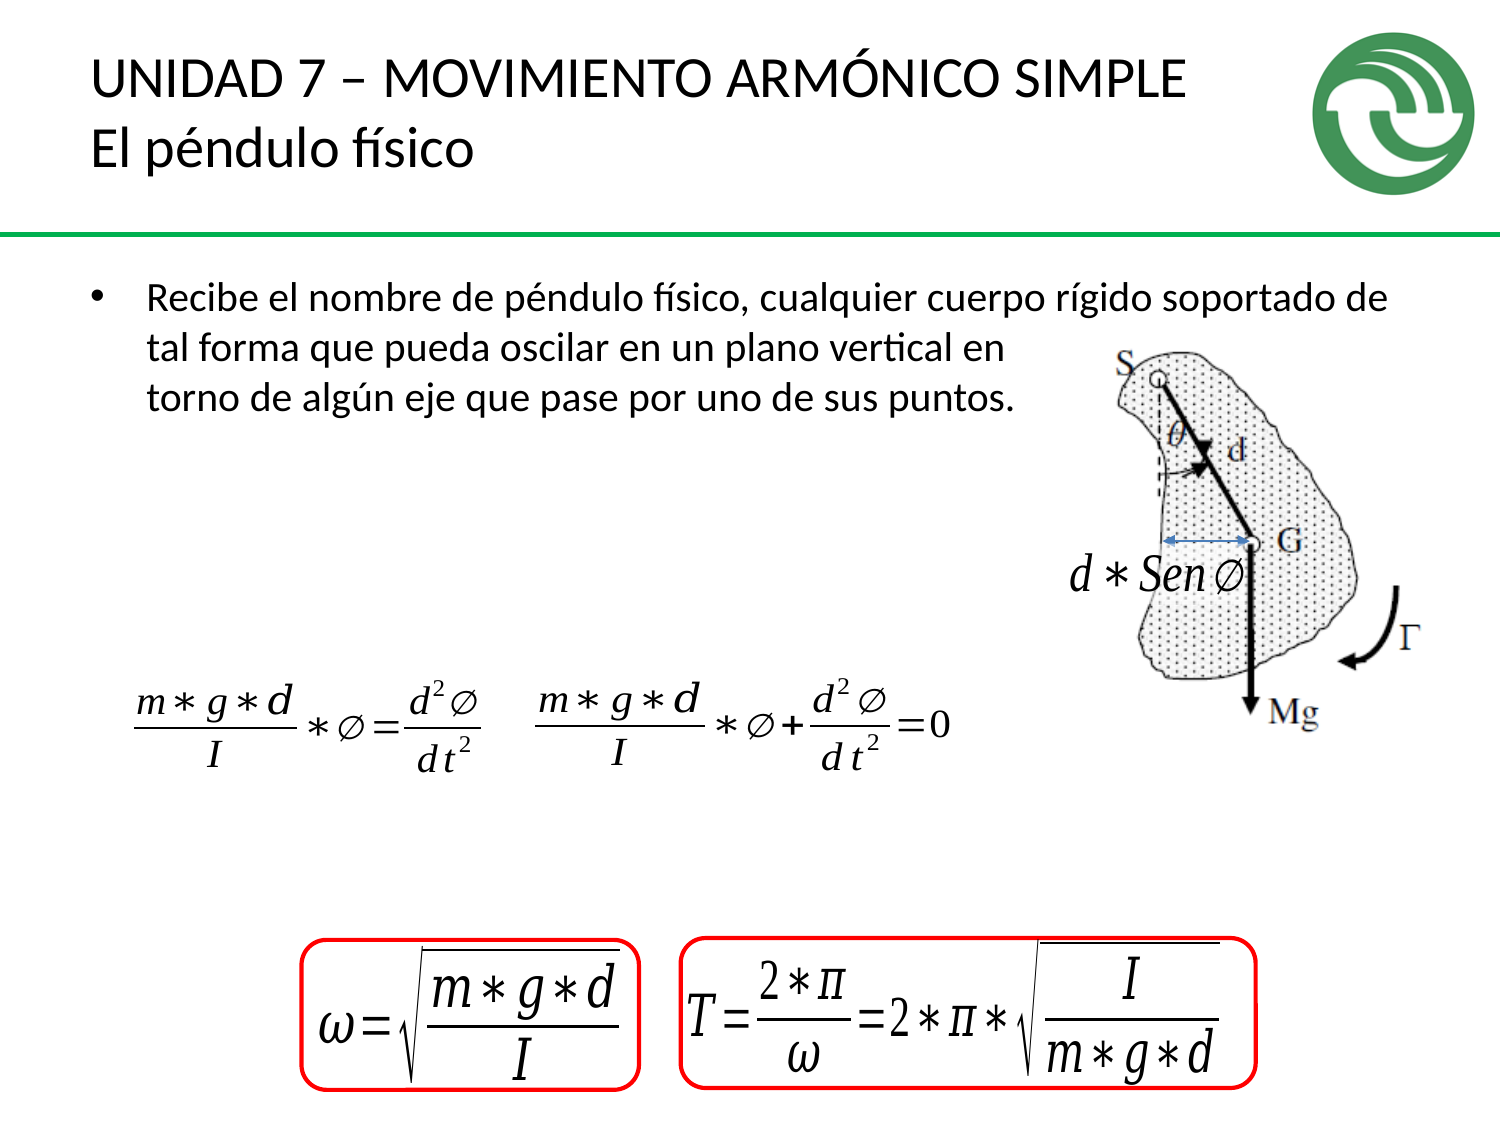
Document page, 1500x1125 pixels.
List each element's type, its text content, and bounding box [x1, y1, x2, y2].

title UNIDAD 7 – MOVIMIENTO ARMÓNICO SIMPLE El péndulo físico [75, 32, 1300, 203]
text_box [1069, 324, 1437, 752]
text_box [678, 935, 1258, 1091]
text_box [299, 937, 642, 1092]
picture [1312, 32, 1475, 203]
